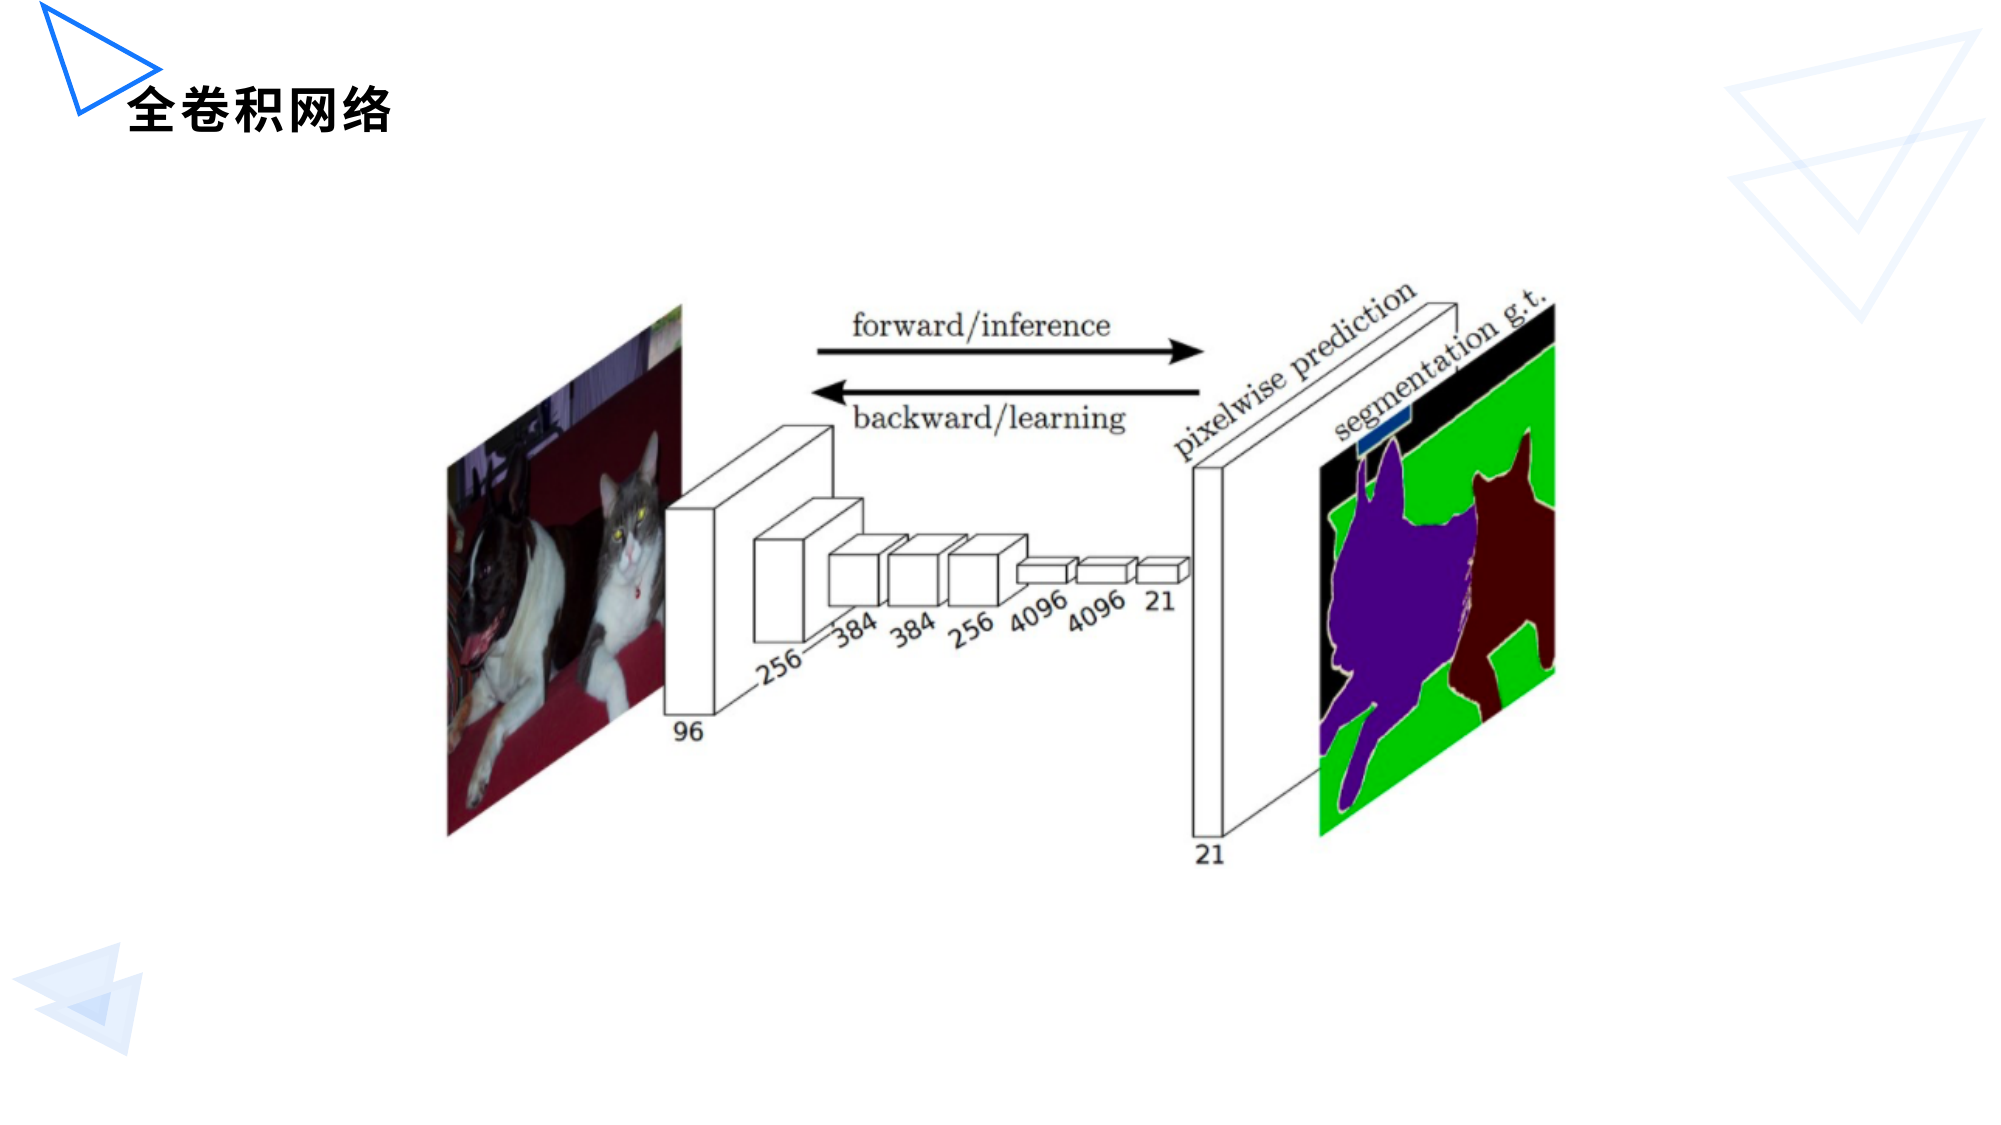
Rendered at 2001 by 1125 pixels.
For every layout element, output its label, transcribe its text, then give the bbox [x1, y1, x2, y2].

picture [362, 256, 1638, 869]
title 全卷积网络 [109, 72, 1891, 146]
